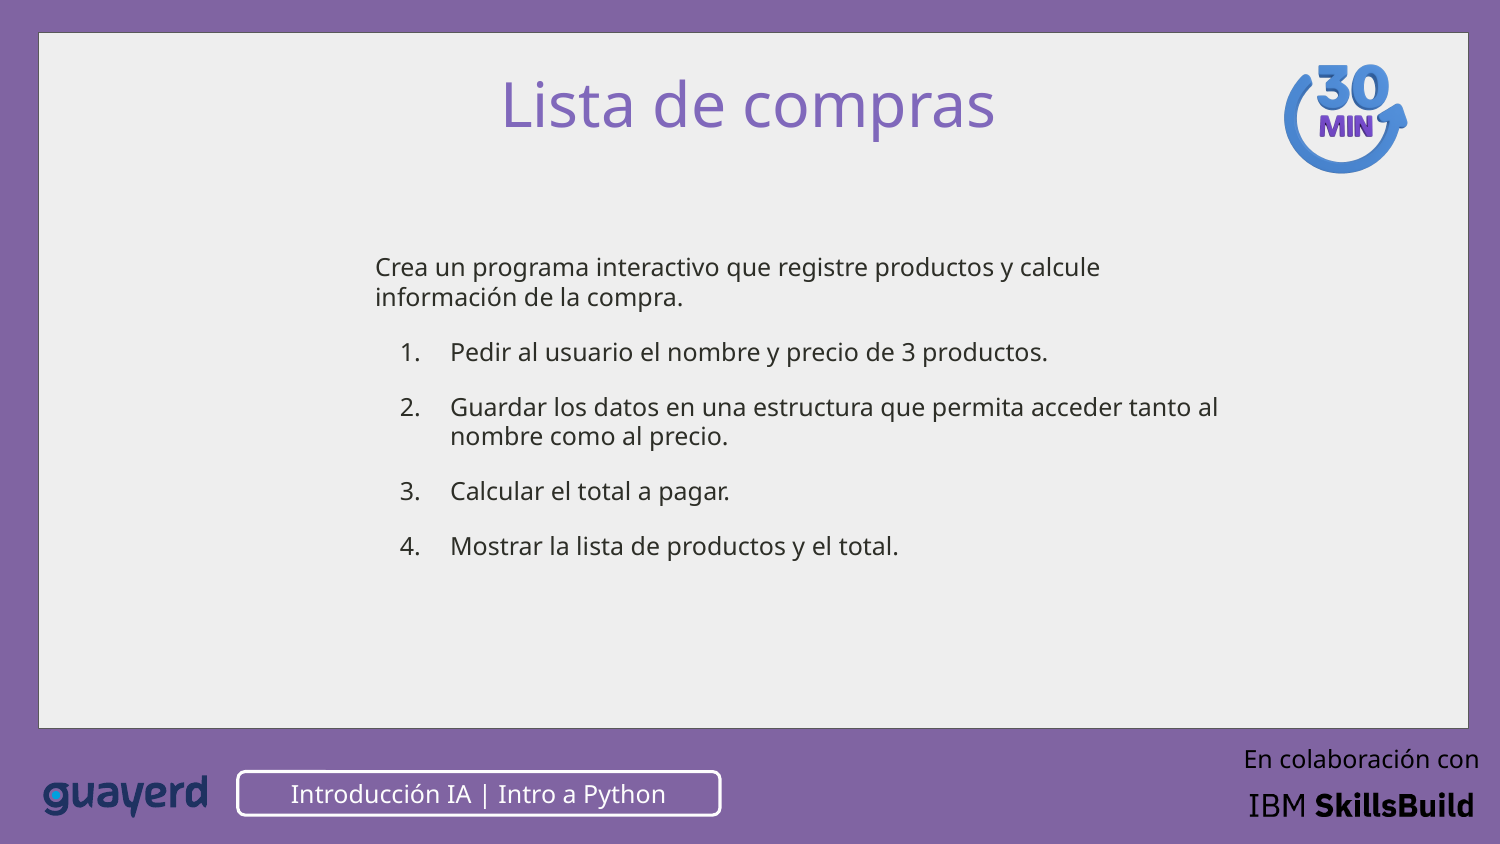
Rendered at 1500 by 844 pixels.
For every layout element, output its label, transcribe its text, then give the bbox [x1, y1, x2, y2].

text_box Introducción IA | Intro a Python [237, 771, 721, 816]
text_box Lista de compras [179, 58, 1278, 157]
text_box Crea un programa interactivo que registre productos y calcule información de la compra. Pedir al usuario el nombre y precio de 3 productos. Guardar los datos en una estructura que permita acceder tanto al nombre como al precio. Calcular el total a pagar. Mostrar la lista de productos y el total. [359, 236, 1261, 576]
picture [1279, 58, 1412, 178]
picture [1249, 792, 1473, 817]
